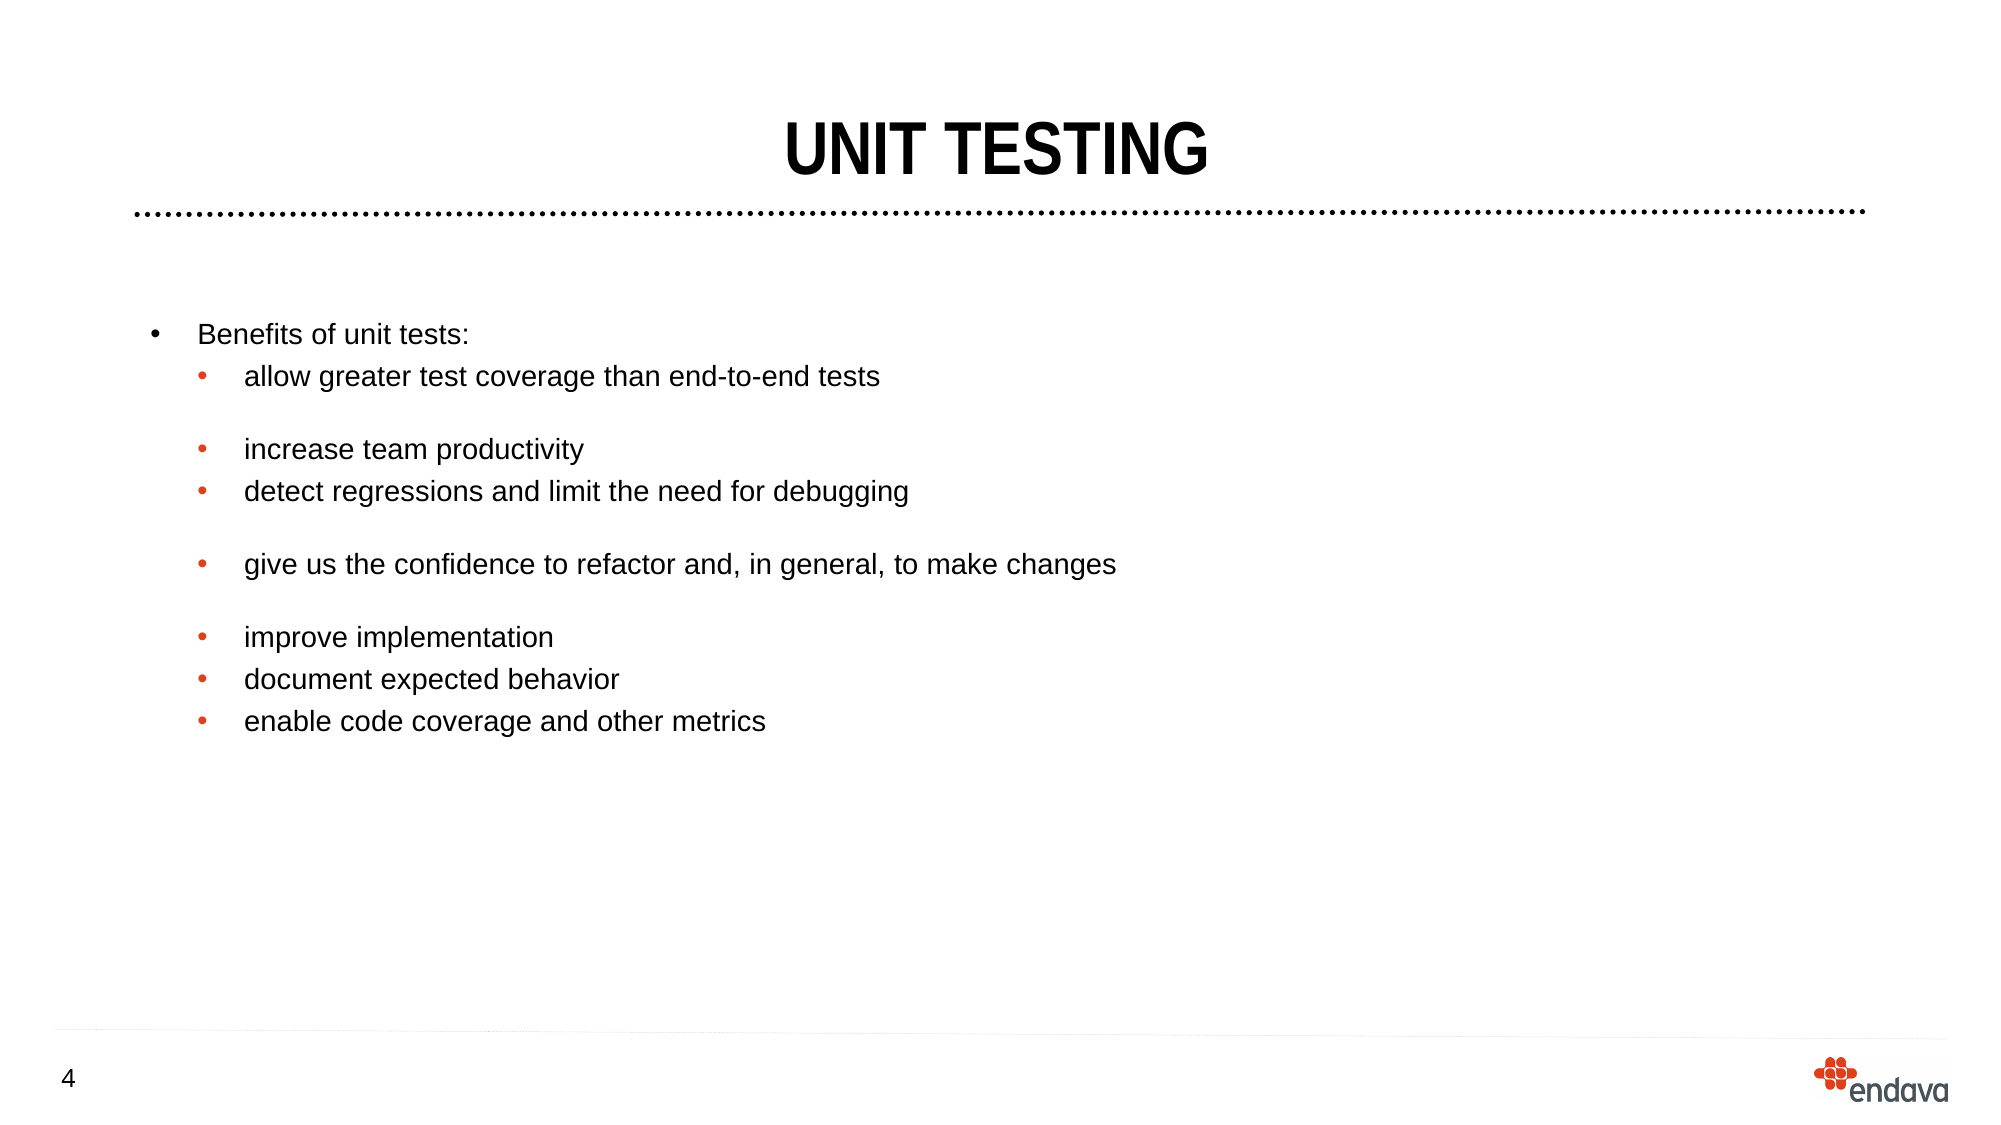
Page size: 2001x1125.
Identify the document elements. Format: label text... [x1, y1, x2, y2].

picture [1814, 1057, 1948, 1102]
text_box Benefits of unit tests: allow greater test coverage than end-to-end tests increase team productivity detect regressions and limit the need for debugging give us the confidence to refactor and, in general, to make changes improve implementation document expected behavior enable code coverage and other metrics [150, 308, 1187, 955]
title Unit testing [198, 26, 1812, 195]
